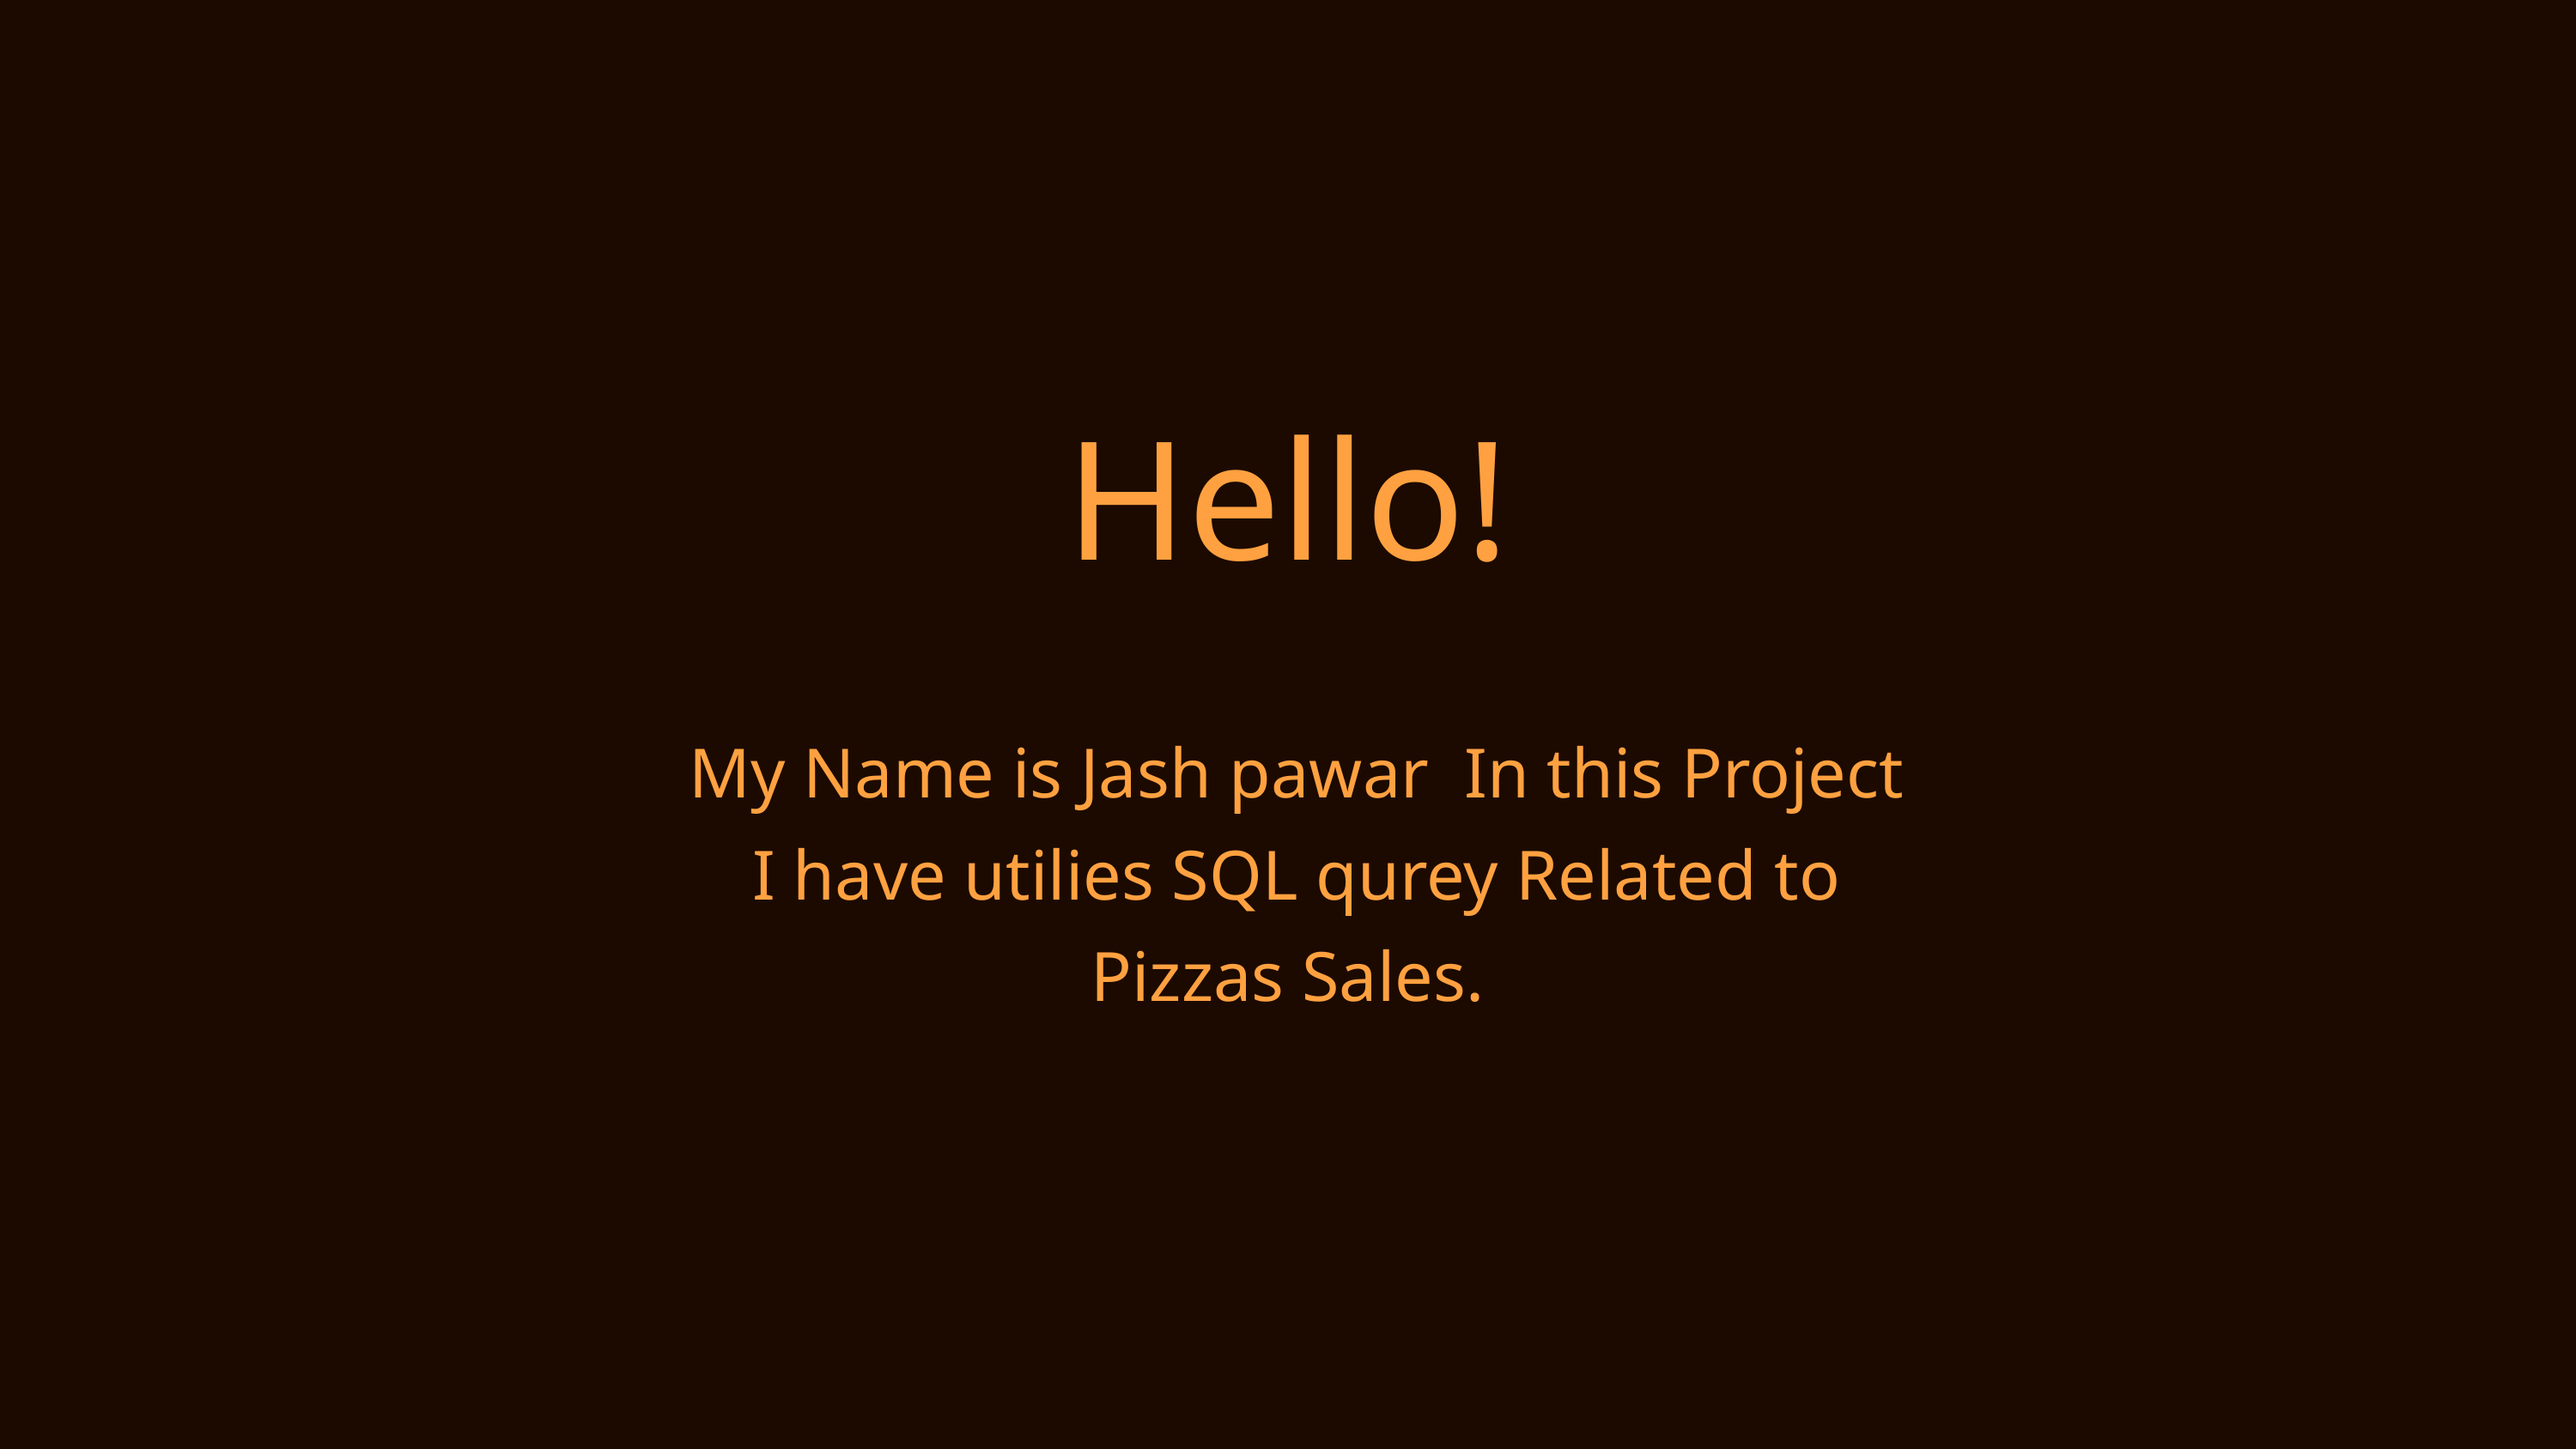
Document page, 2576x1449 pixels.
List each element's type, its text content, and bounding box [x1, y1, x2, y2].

text_box Hello! [229, 362, 2347, 594]
text_box My Name is Jash pawar In this Project I have utilies SQL qurey Related to Pizzas Sales. [665, 709, 1911, 1016]
